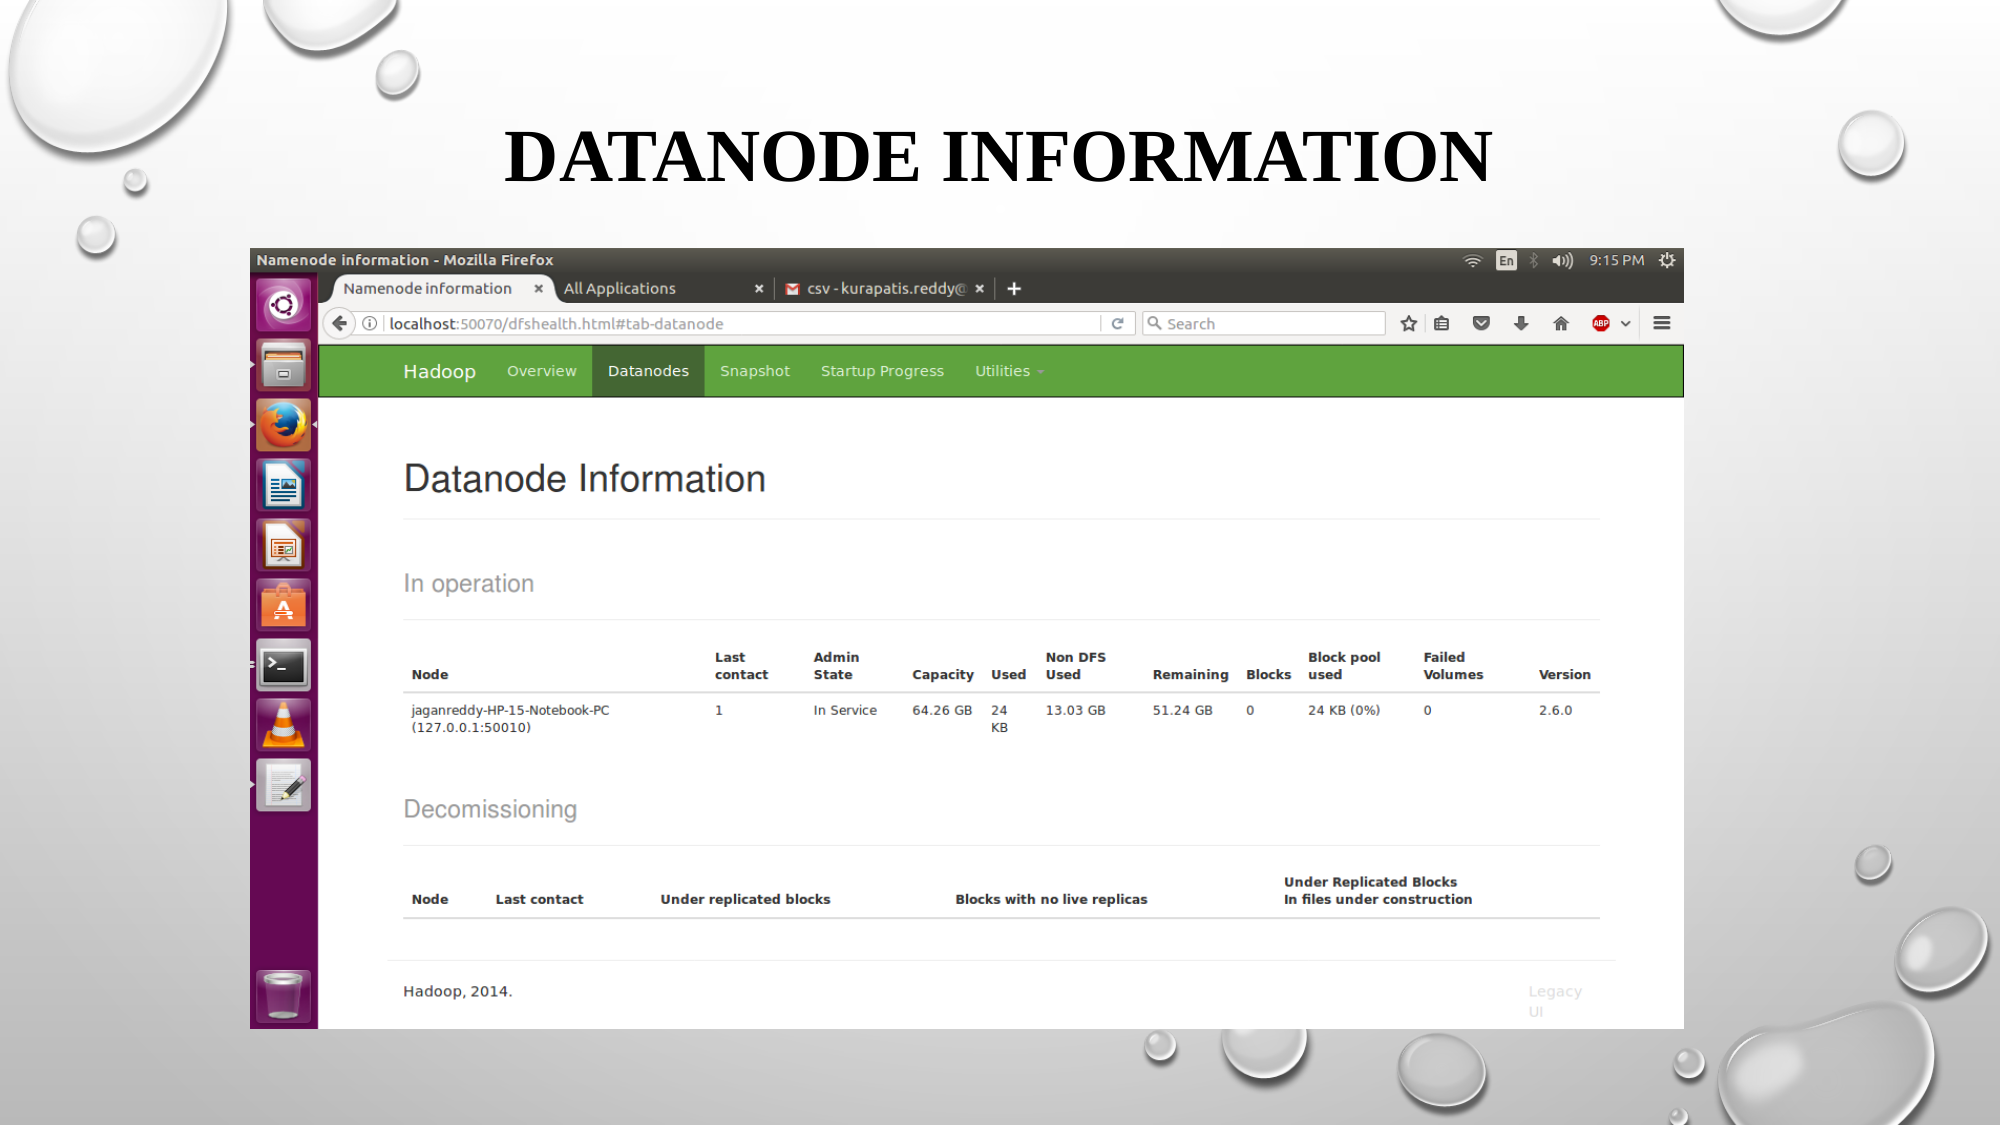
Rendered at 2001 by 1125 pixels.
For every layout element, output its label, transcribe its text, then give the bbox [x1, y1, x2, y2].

title Datanode information [149, 26, 1851, 289]
picture [0, 0, 2000, 1125]
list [250, 248, 1684, 1029]
